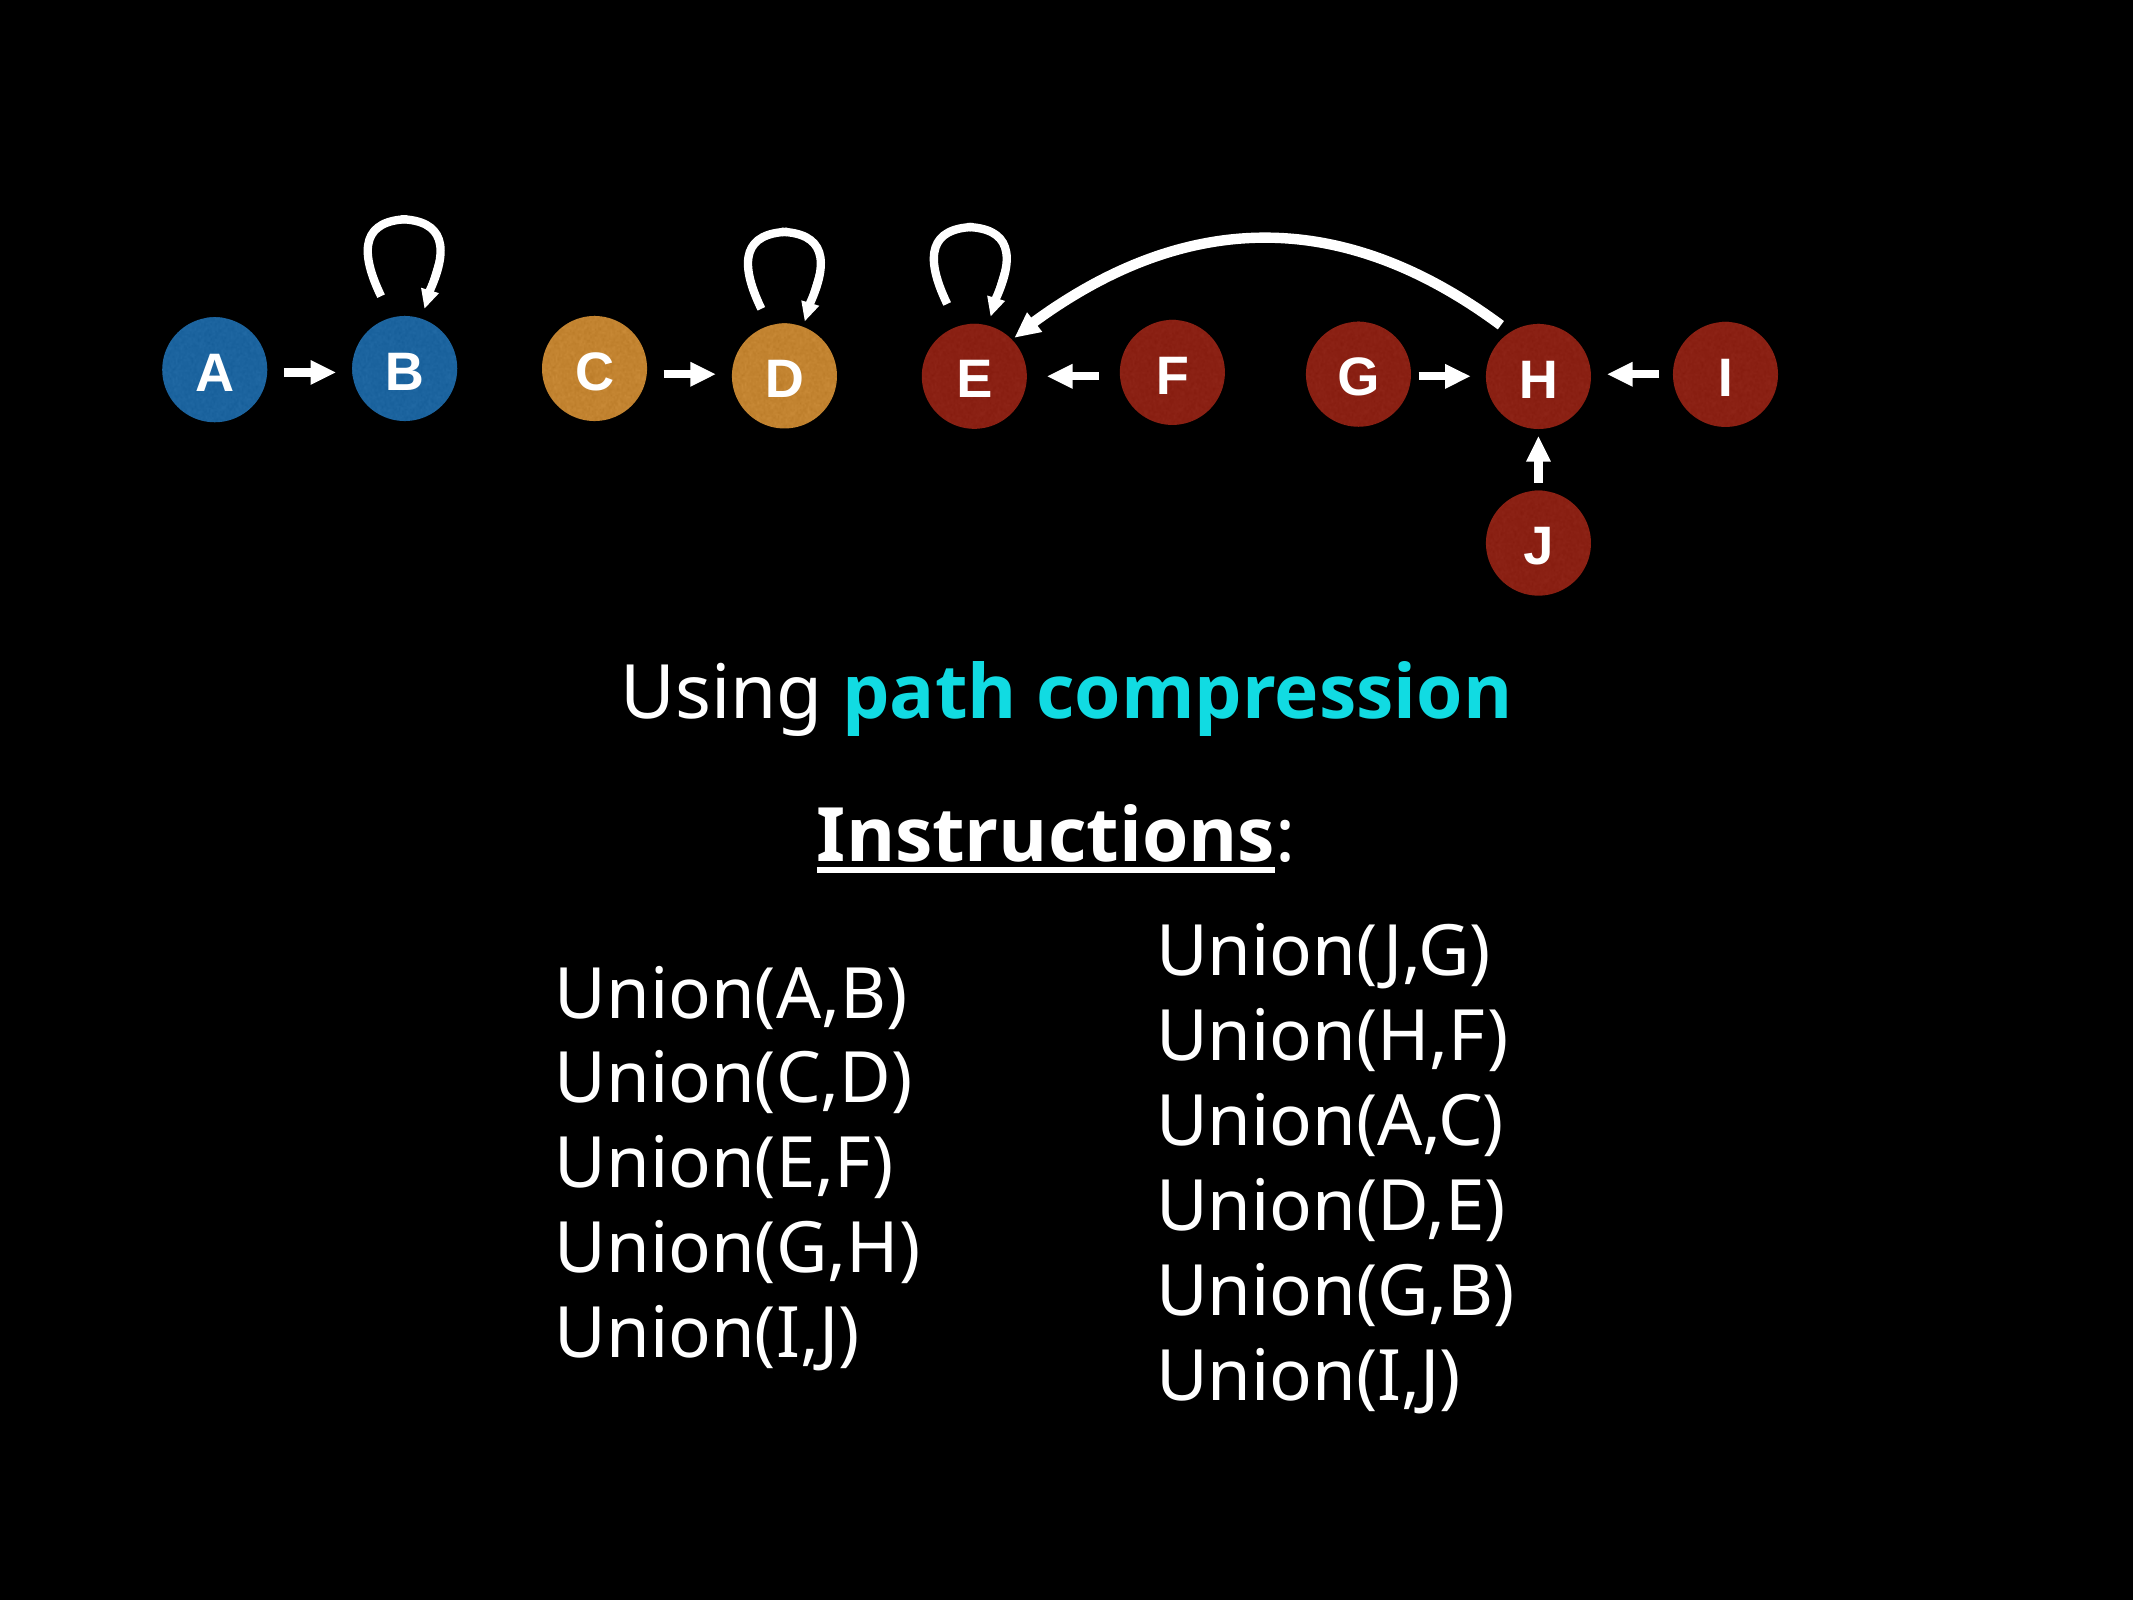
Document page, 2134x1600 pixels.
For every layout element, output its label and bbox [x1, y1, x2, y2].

text_box [283, 366, 336, 379]
text_box [731, 323, 837, 429]
text_box [542, 316, 648, 422]
text_box [367, 219, 442, 309]
text_box [1607, 368, 1660, 381]
text_box [921, 323, 1027, 429]
text_box [352, 316, 458, 422]
text_box [1532, 436, 1545, 484]
text_box [1047, 370, 1100, 383]
text_box [748, 231, 822, 322]
text_box [1418, 370, 1471, 383]
text_box [162, 317, 268, 423]
text_box [933, 226, 1008, 317]
text_box [663, 368, 716, 381]
text_box [1672, 321, 1779, 427]
text_box [1147, 896, 1799, 1423]
text_box [546, 938, 1119, 1381]
text_box [808, 778, 1304, 886]
text_box [1014, 237, 1501, 427]
text_box [1485, 490, 1592, 596]
text_box [1485, 323, 1592, 430]
text_box [612, 635, 1522, 742]
